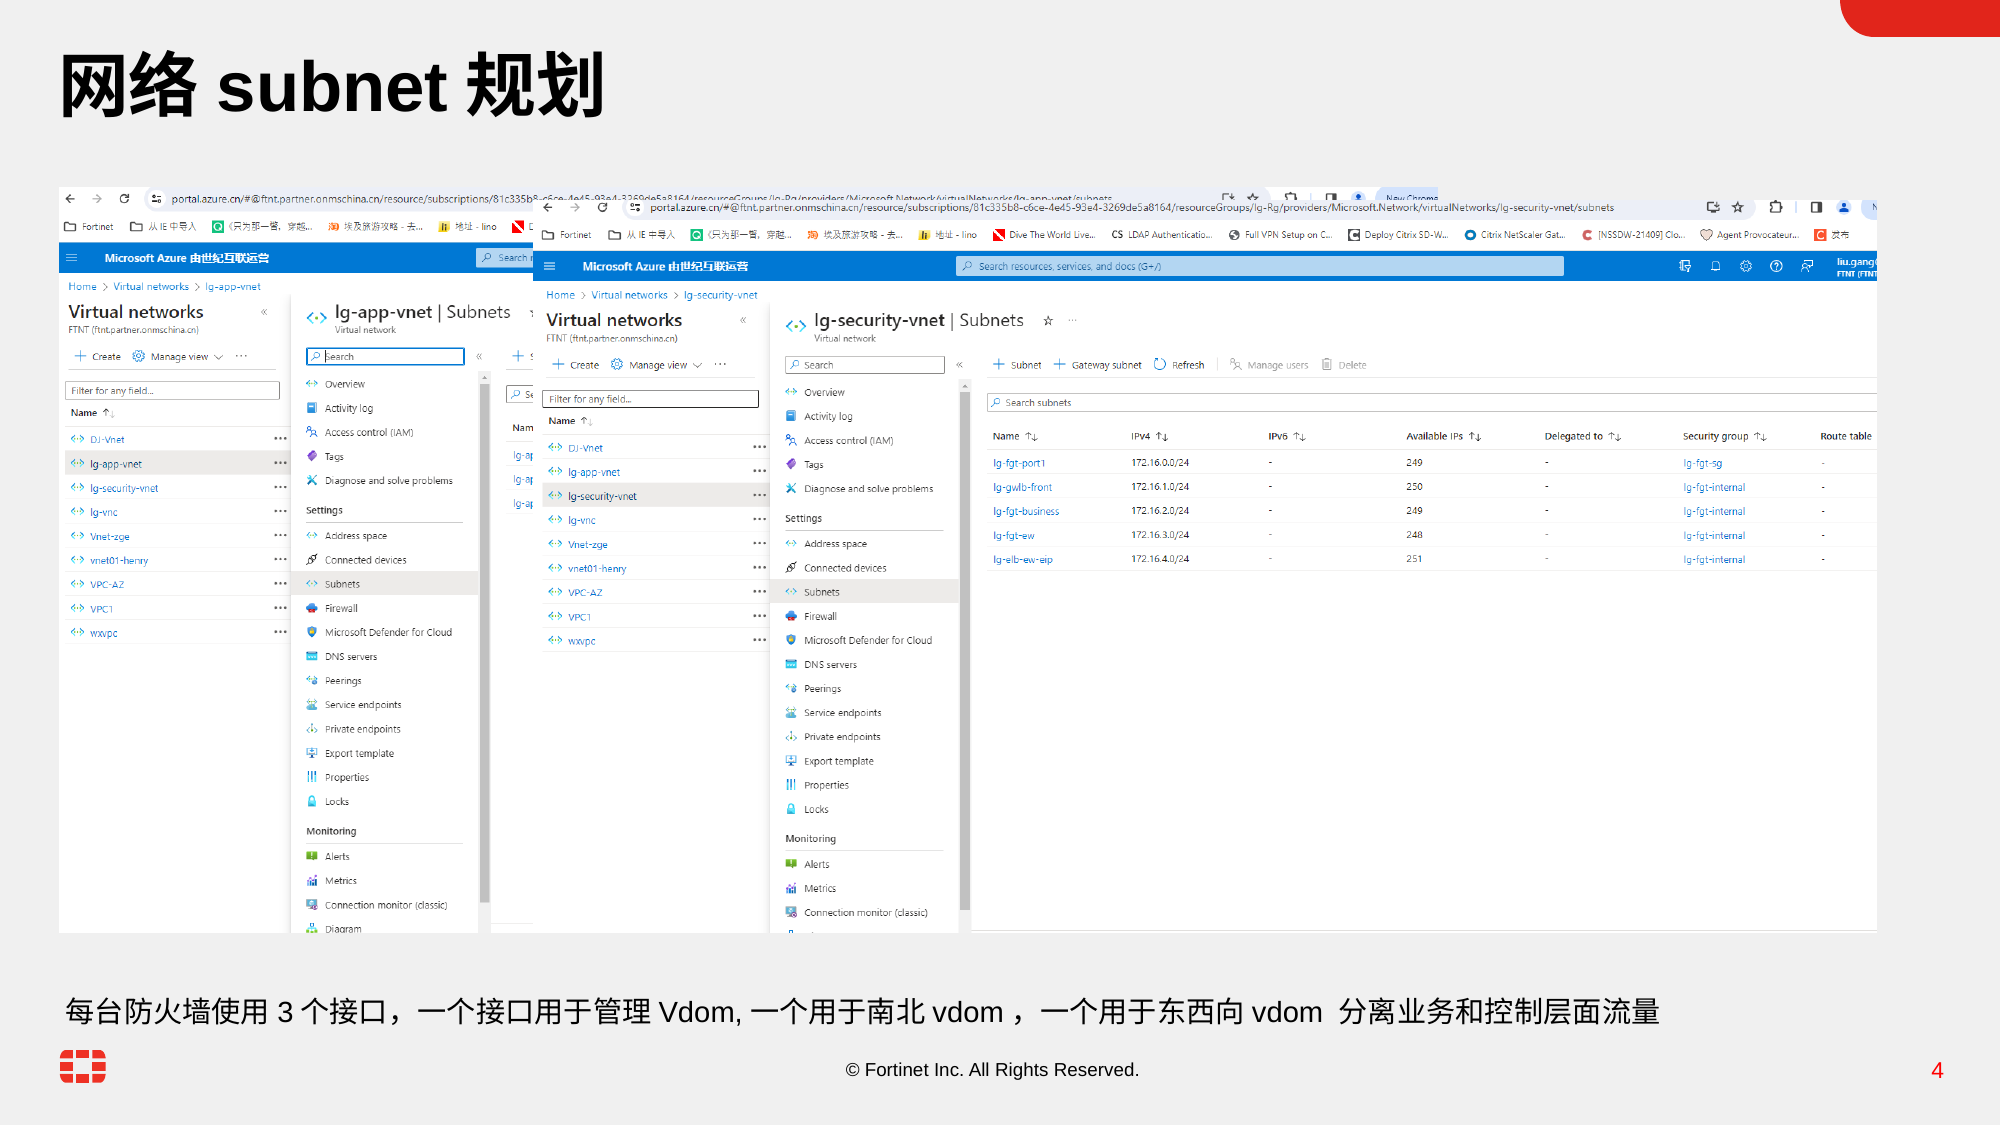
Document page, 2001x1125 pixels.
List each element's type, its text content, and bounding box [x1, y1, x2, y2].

picture [59, 187, 1877, 933]
text_box 每台防火墙使用3个接口，一个接口用于管理Vdom,一个用于南北vdom，一个用于东西向vdom 分离业务和控制层面流量 [50, 990, 1676, 1037]
title 网络subnet规划 [43, 28, 1822, 148]
